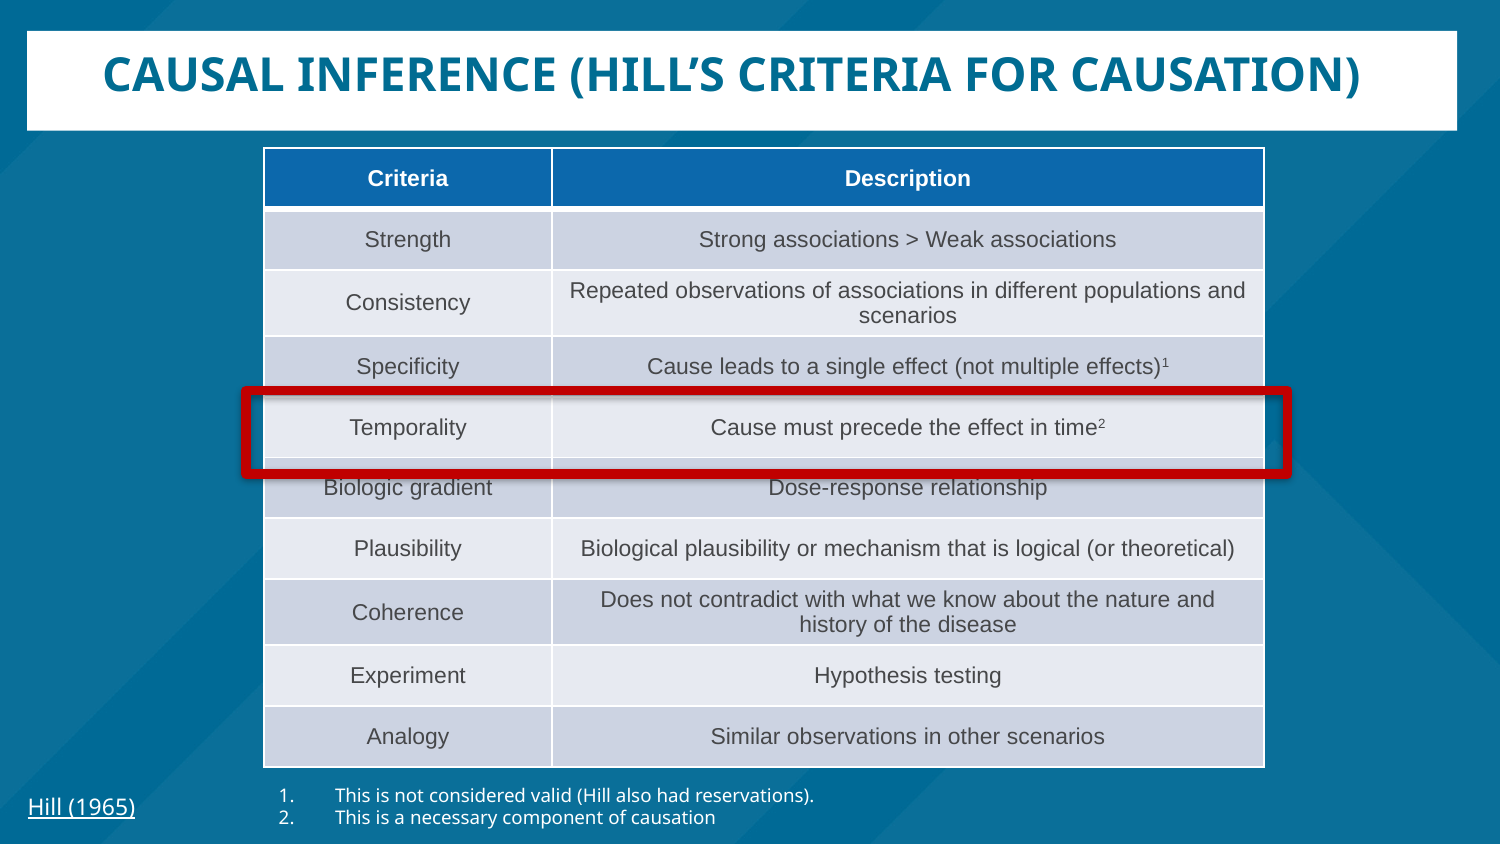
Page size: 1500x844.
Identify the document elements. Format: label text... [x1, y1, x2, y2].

table_cell Biological plausibility or mechanism that is logical (or theoretical) [553, 519, 1263, 578]
table_cell Experiment [265, 646, 551, 705]
picture [242, 387, 263, 478]
table_cell Strength [265, 212, 551, 269]
text_box Hill (1965) [12, 784, 151, 831]
table_header Criteria [265, 149, 551, 206]
table_header Description [553, 149, 1263, 206]
table_cell Coherence [265, 580, 551, 644]
table_cell Hypothesis testing [553, 646, 1263, 705]
table_cell Does not contradict with what we know about the nature and history of the disease [553, 580, 1263, 644]
table_cell Strong associations > Weak associations [553, 212, 1263, 269]
table_cell Analogy [265, 707, 551, 766]
picture [1265, 387, 1291, 478]
text_box [245, 390, 1288, 475]
table_cell Dose-response relationship [553, 484, 1263, 517]
table_cell Plausibility [265, 519, 551, 578]
table_cell Specificity [265, 337, 551, 389]
table_cell Consistency [265, 271, 551, 335]
table_cell Similar observations in other scenarios [553, 707, 1263, 766]
text_box This is not considered valid (Hill also had reservations). This is a necessary component of causation [264, 775, 829, 836]
table_cell Repeated observations of associations in different populations and scenarios [553, 271, 1263, 335]
title Causal inference (Hill’s criteria for causation) [27, 30, 1458, 131]
table_cell Biologic gradient [265, 484, 551, 517]
table_cell Cause leads to a single effect (not multiple effects)1 [553, 337, 1263, 389]
